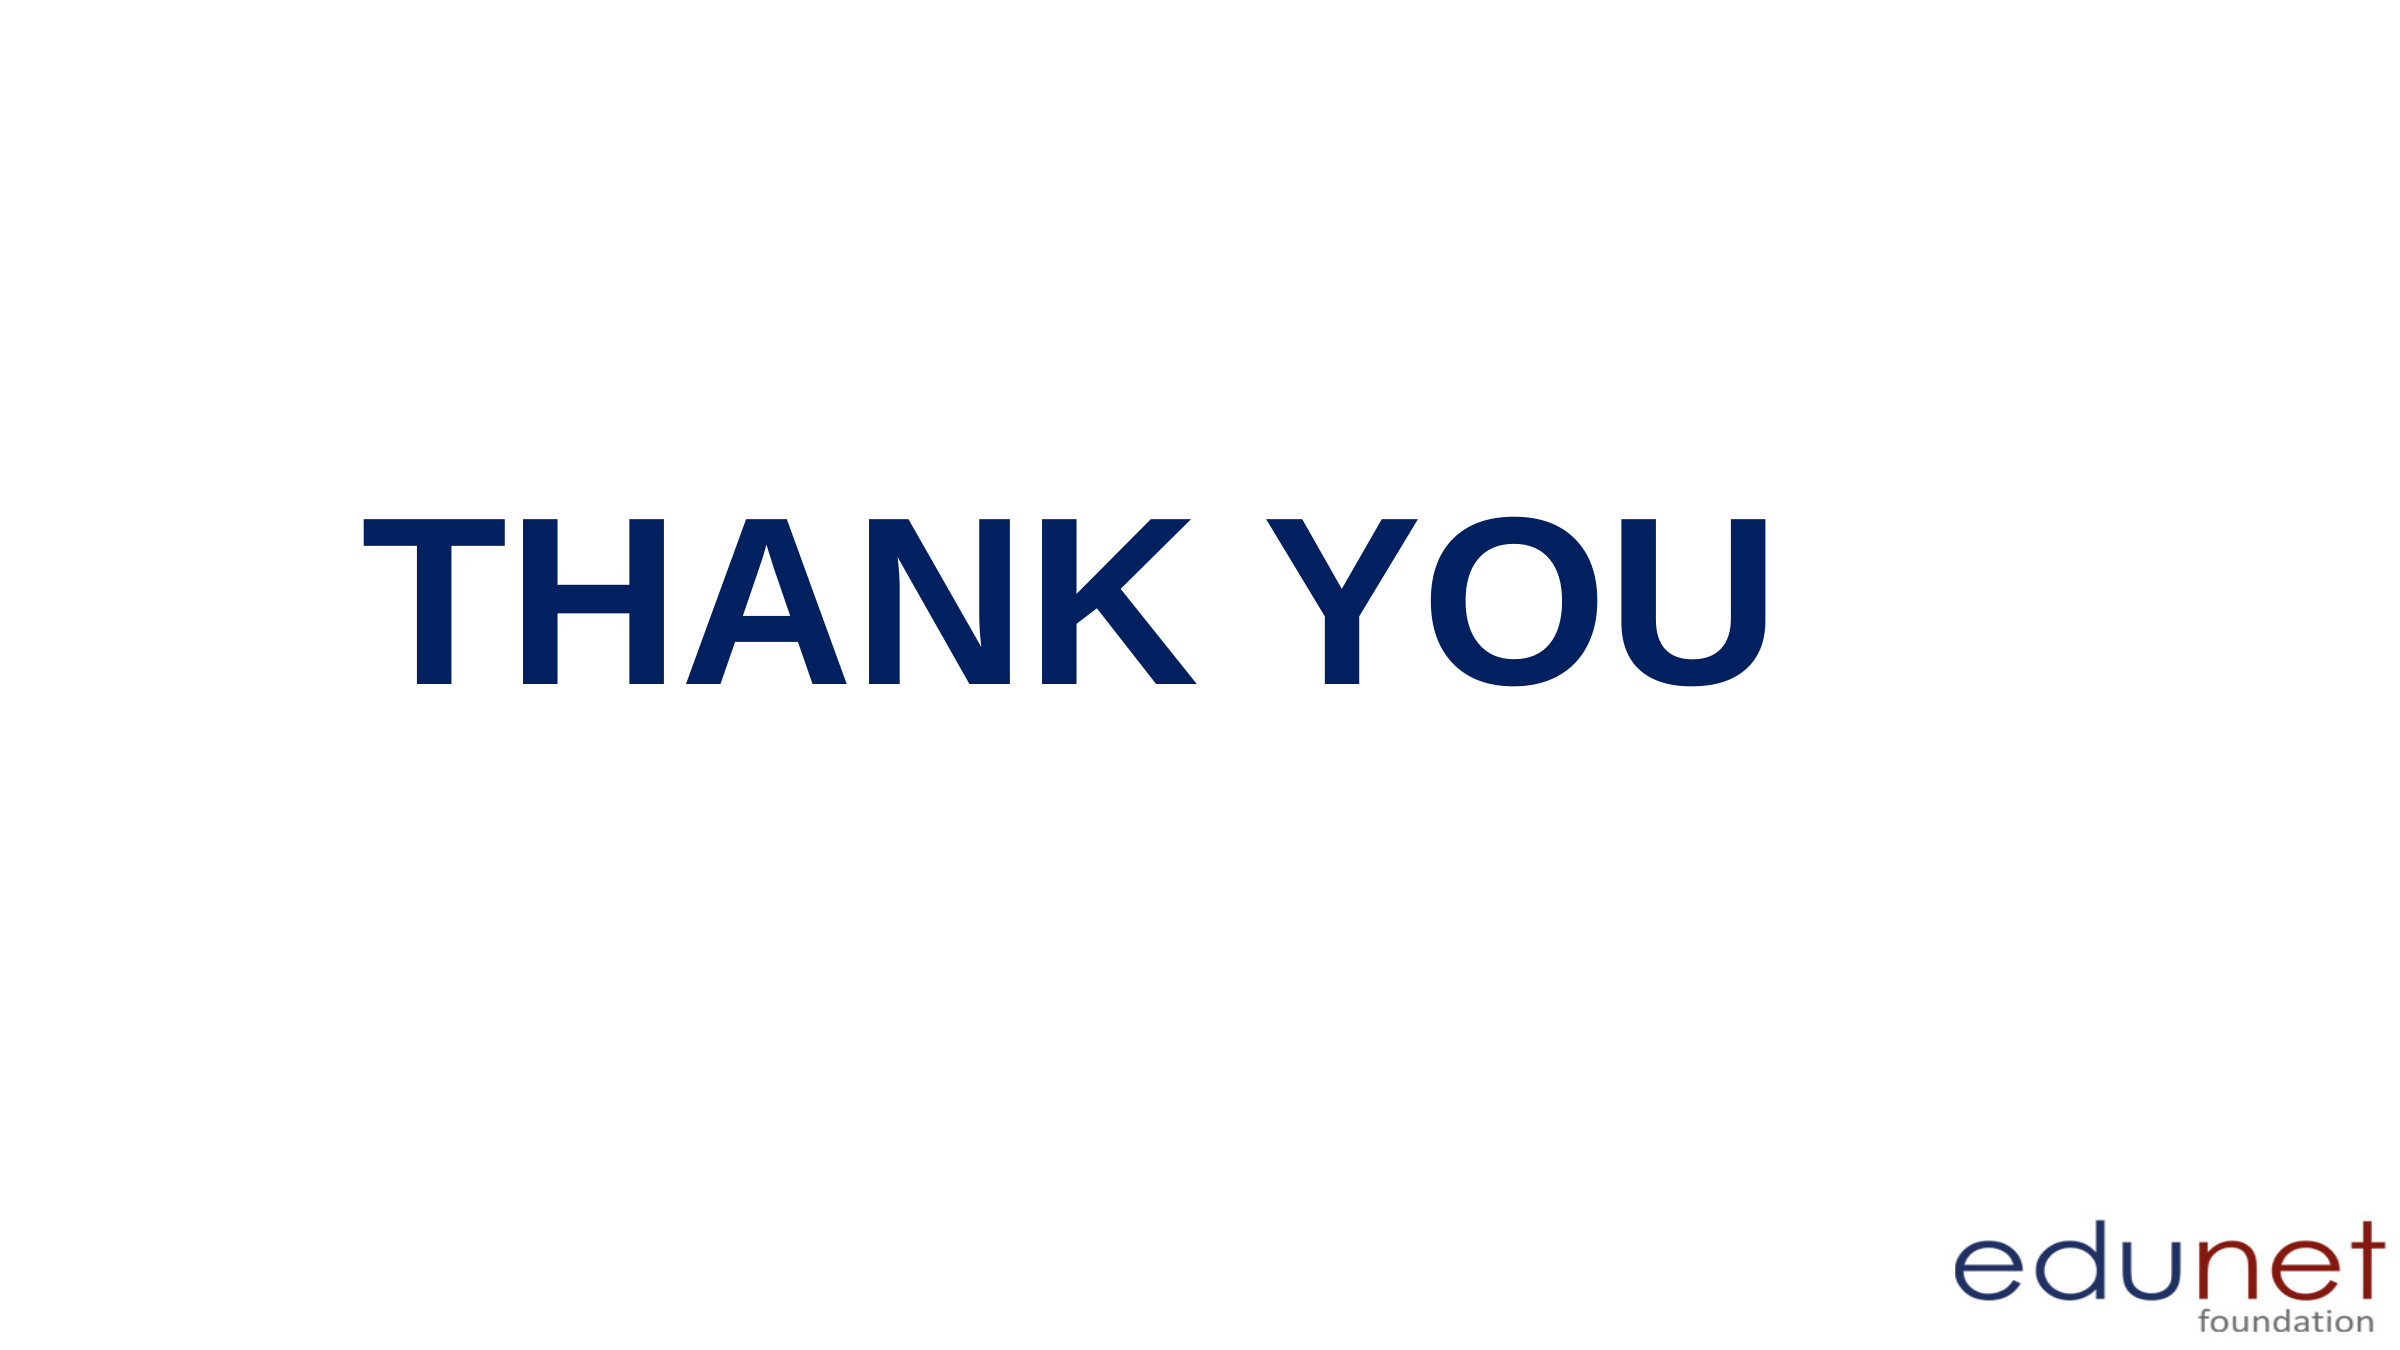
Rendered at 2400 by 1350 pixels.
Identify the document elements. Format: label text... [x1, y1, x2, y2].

picture [1940, 1202, 2400, 1350]
text_box THANK YOU [346, 394, 2400, 741]
